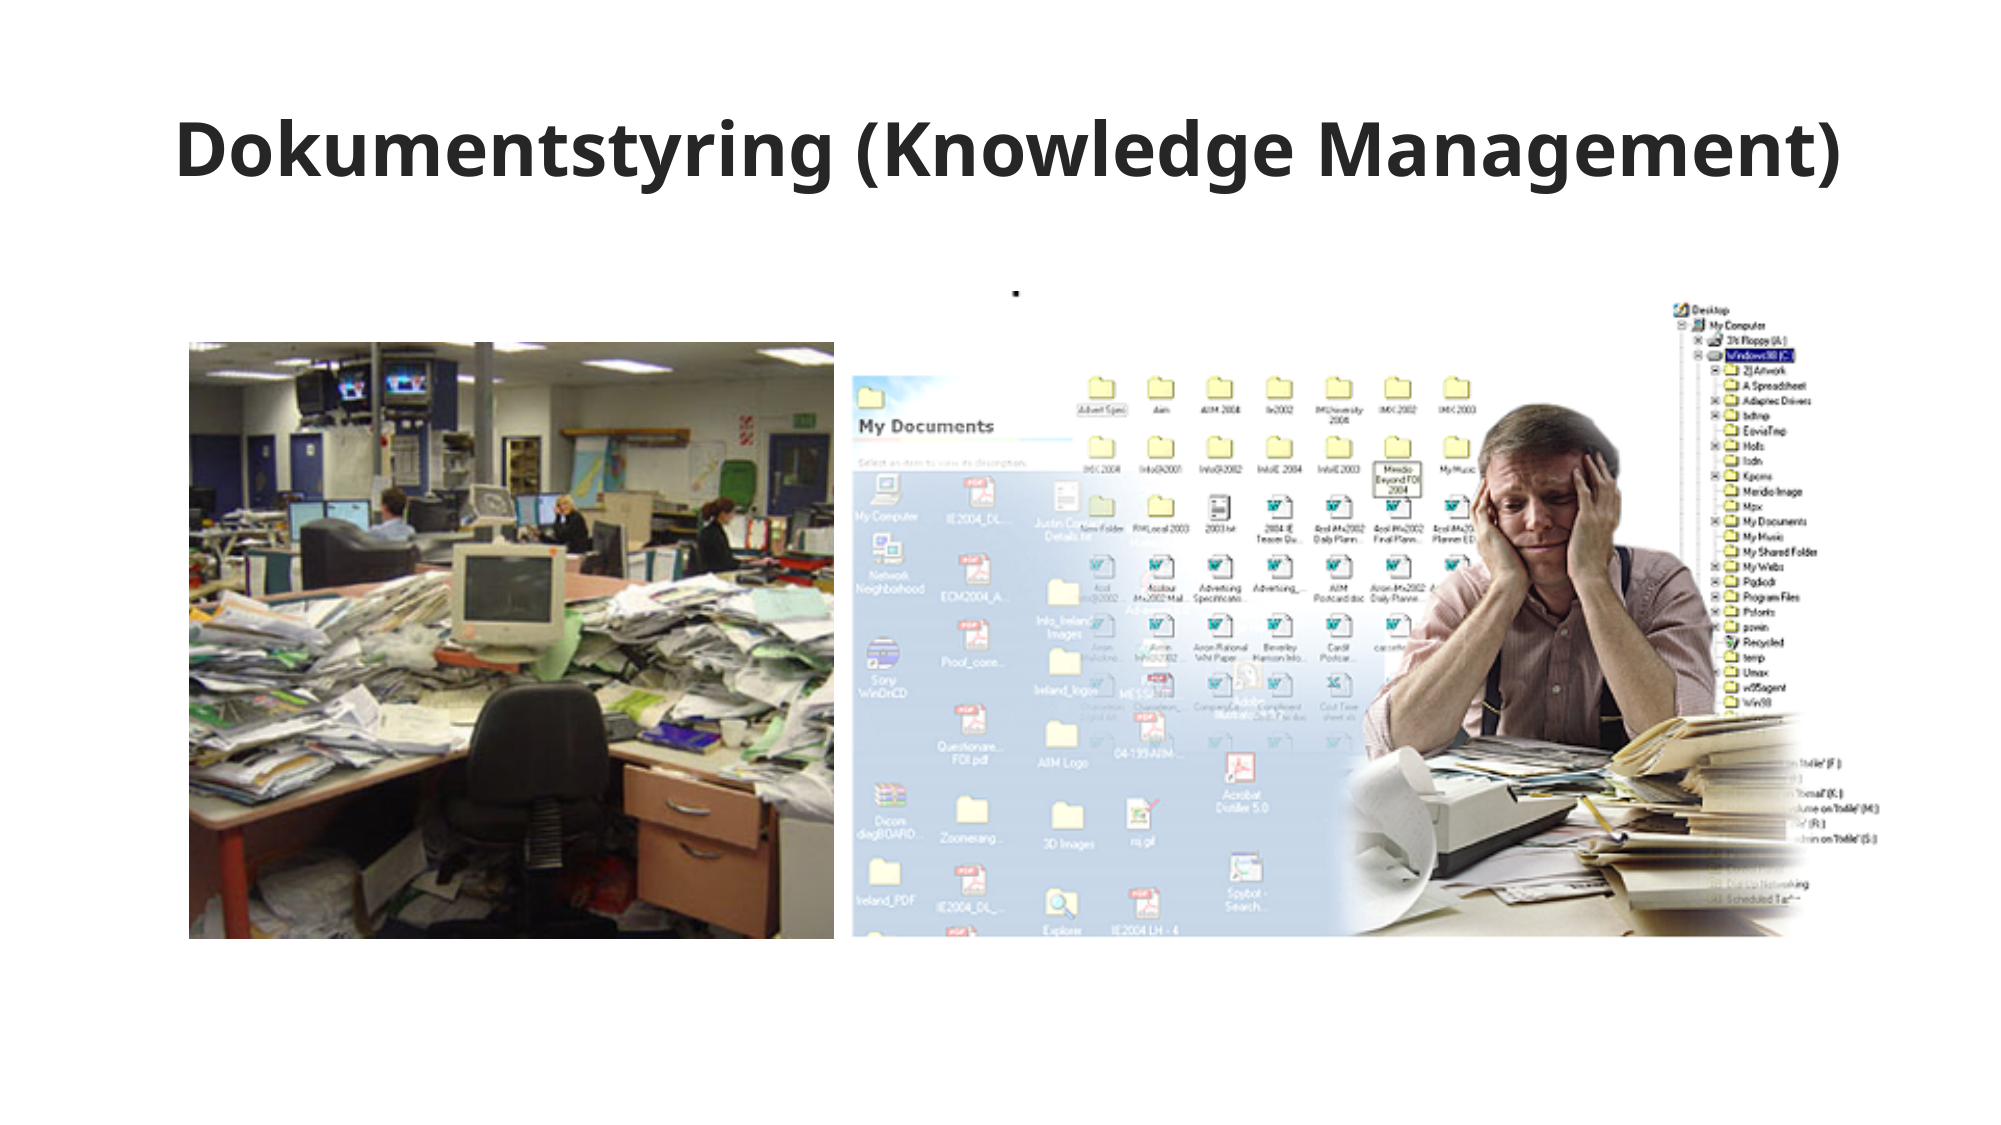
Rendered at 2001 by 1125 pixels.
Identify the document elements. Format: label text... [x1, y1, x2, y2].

title Dokumentstyring (Knowledge Management) [173, 101, 2000, 375]
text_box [834, 290, 1940, 959]
picture [188, 342, 834, 940]
